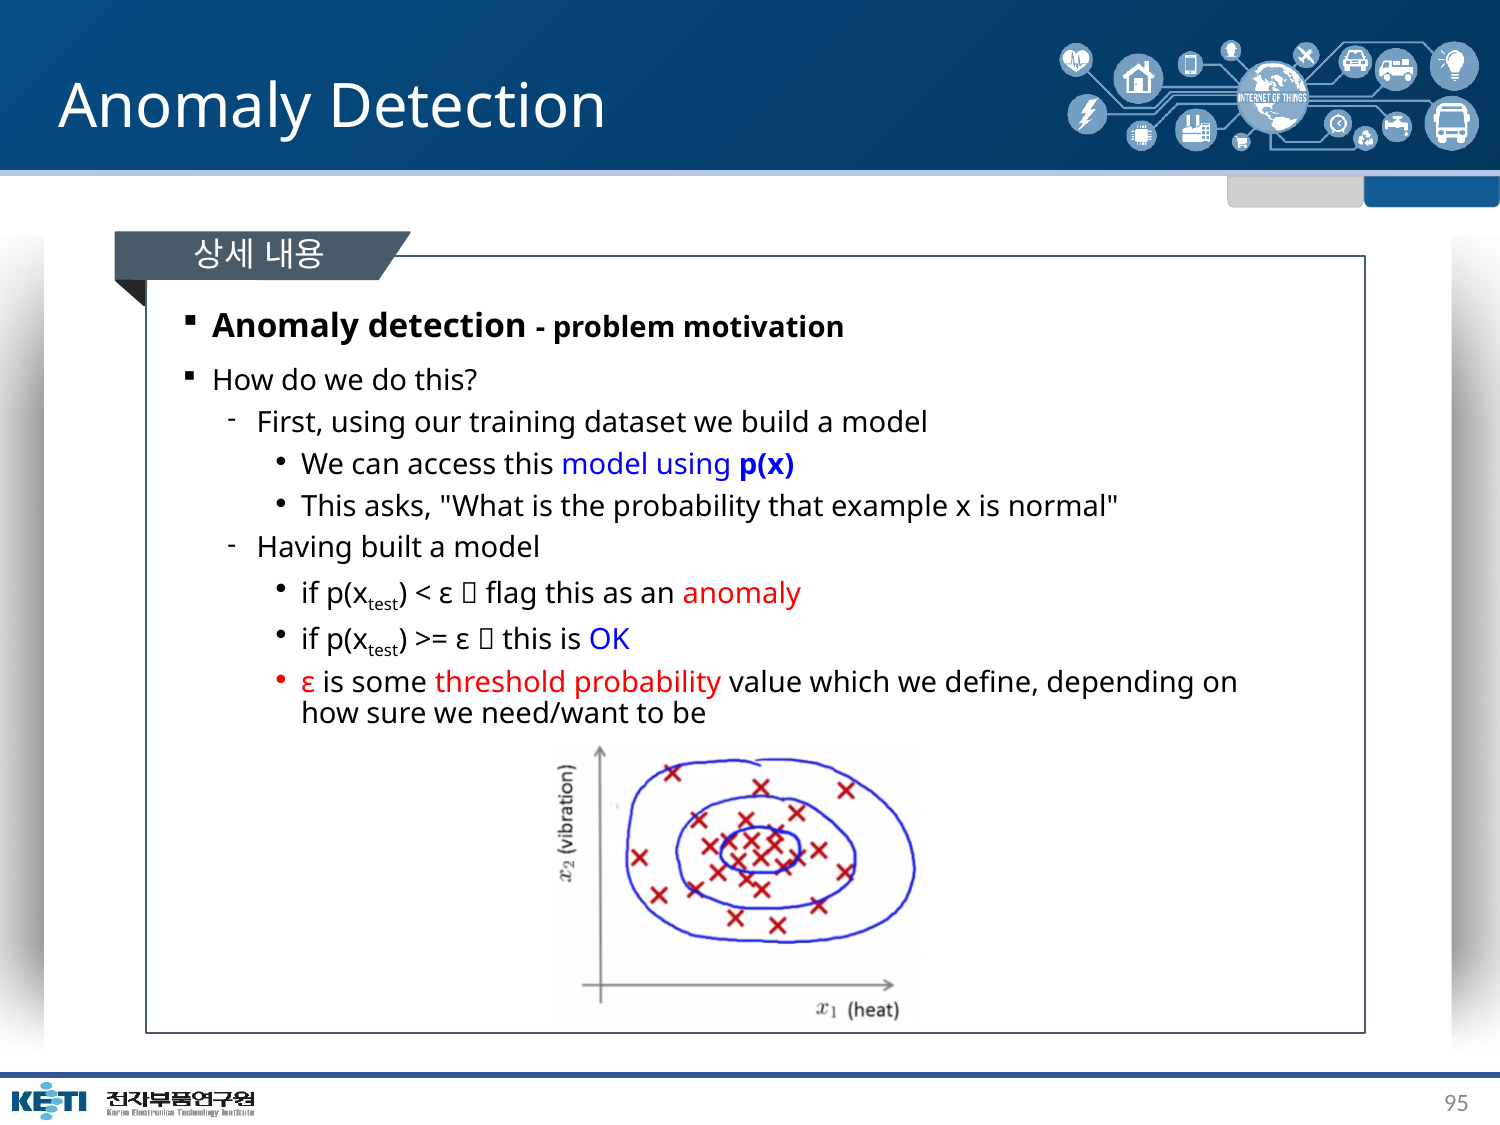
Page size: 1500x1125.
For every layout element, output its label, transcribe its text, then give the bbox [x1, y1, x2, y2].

picture [551, 742, 928, 1026]
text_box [115, 231, 1366, 1034]
picture [12, 1082, 254, 1120]
slide_number 95 [1146, 1088, 1485, 1114]
title Anomaly Detection [43, 66, 1052, 149]
